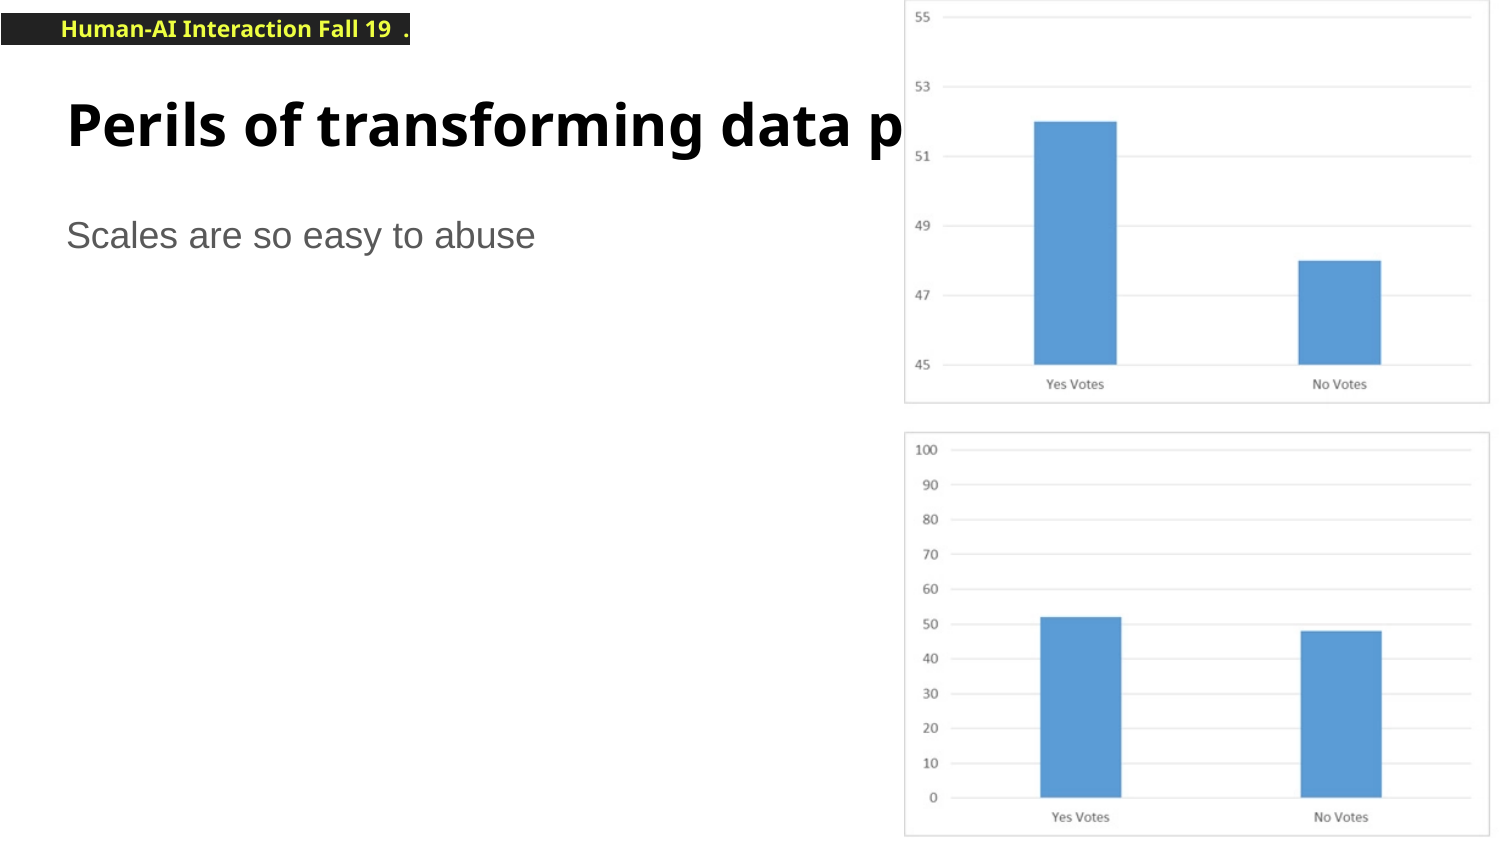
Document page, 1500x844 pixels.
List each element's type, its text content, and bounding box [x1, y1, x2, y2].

title Perils of transforming data poorly [51, 72, 899, 167]
picture [904, 0, 1500, 844]
list Scales are so easy to abuse [51, 189, 899, 750]
